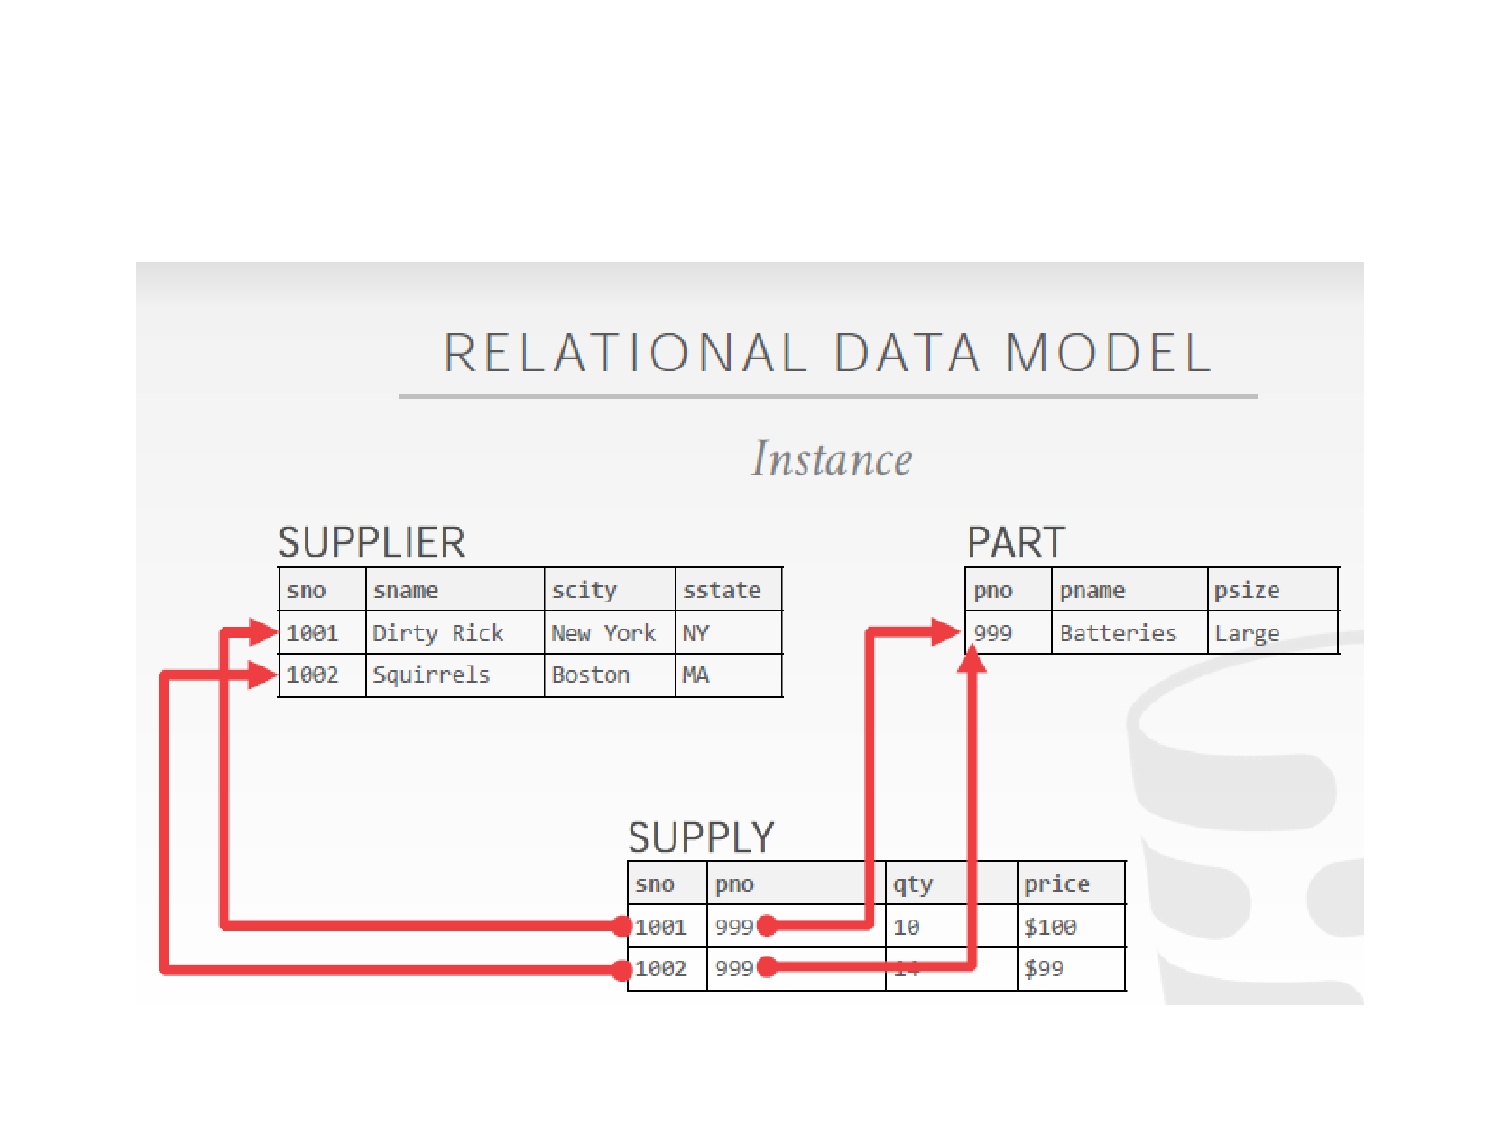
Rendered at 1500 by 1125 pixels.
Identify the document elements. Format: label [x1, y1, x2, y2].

list [136, 262, 1364, 1006]
